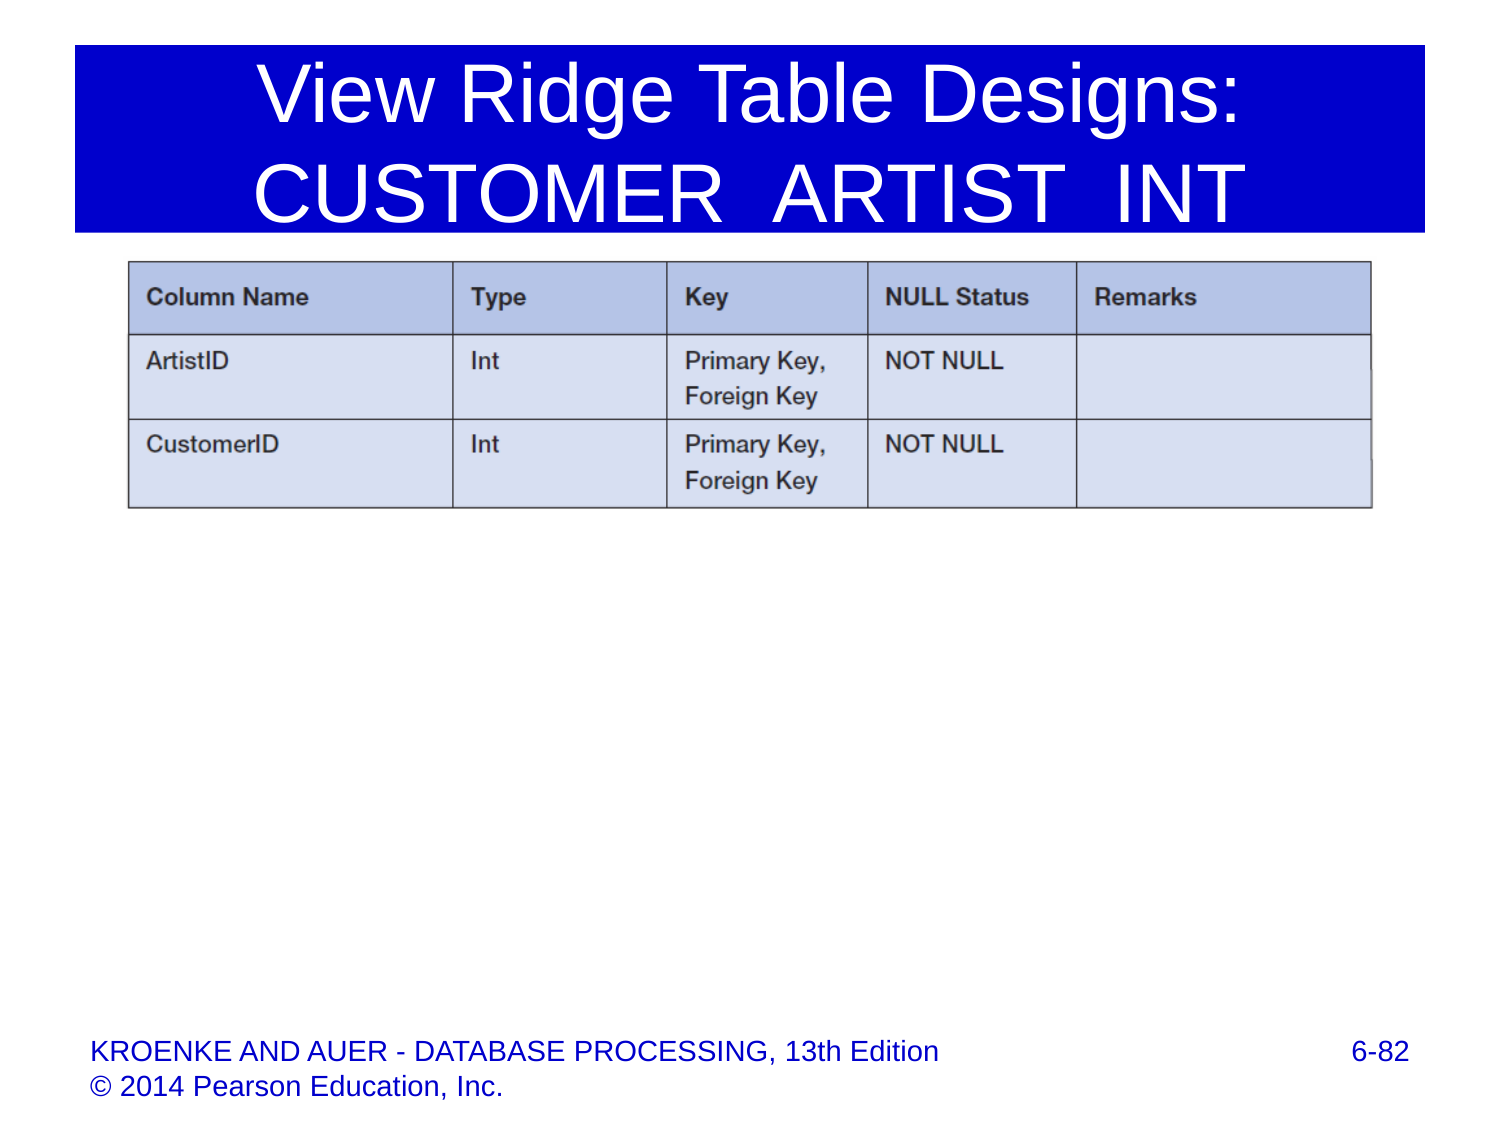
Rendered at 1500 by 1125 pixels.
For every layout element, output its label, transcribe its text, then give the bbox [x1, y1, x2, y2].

title View Ridge Table Designs: CUSTOMER_ARTIST_INT [75, 45, 1425, 233]
slide_number 6-82 [1074, 1024, 1426, 1103]
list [123, 256, 1377, 510]
footer KROENKE AND AUER - DATABASE PROCESSING, 13th Edition © 2014 Pearson Education, Inc. [74, 1024, 976, 1104]
